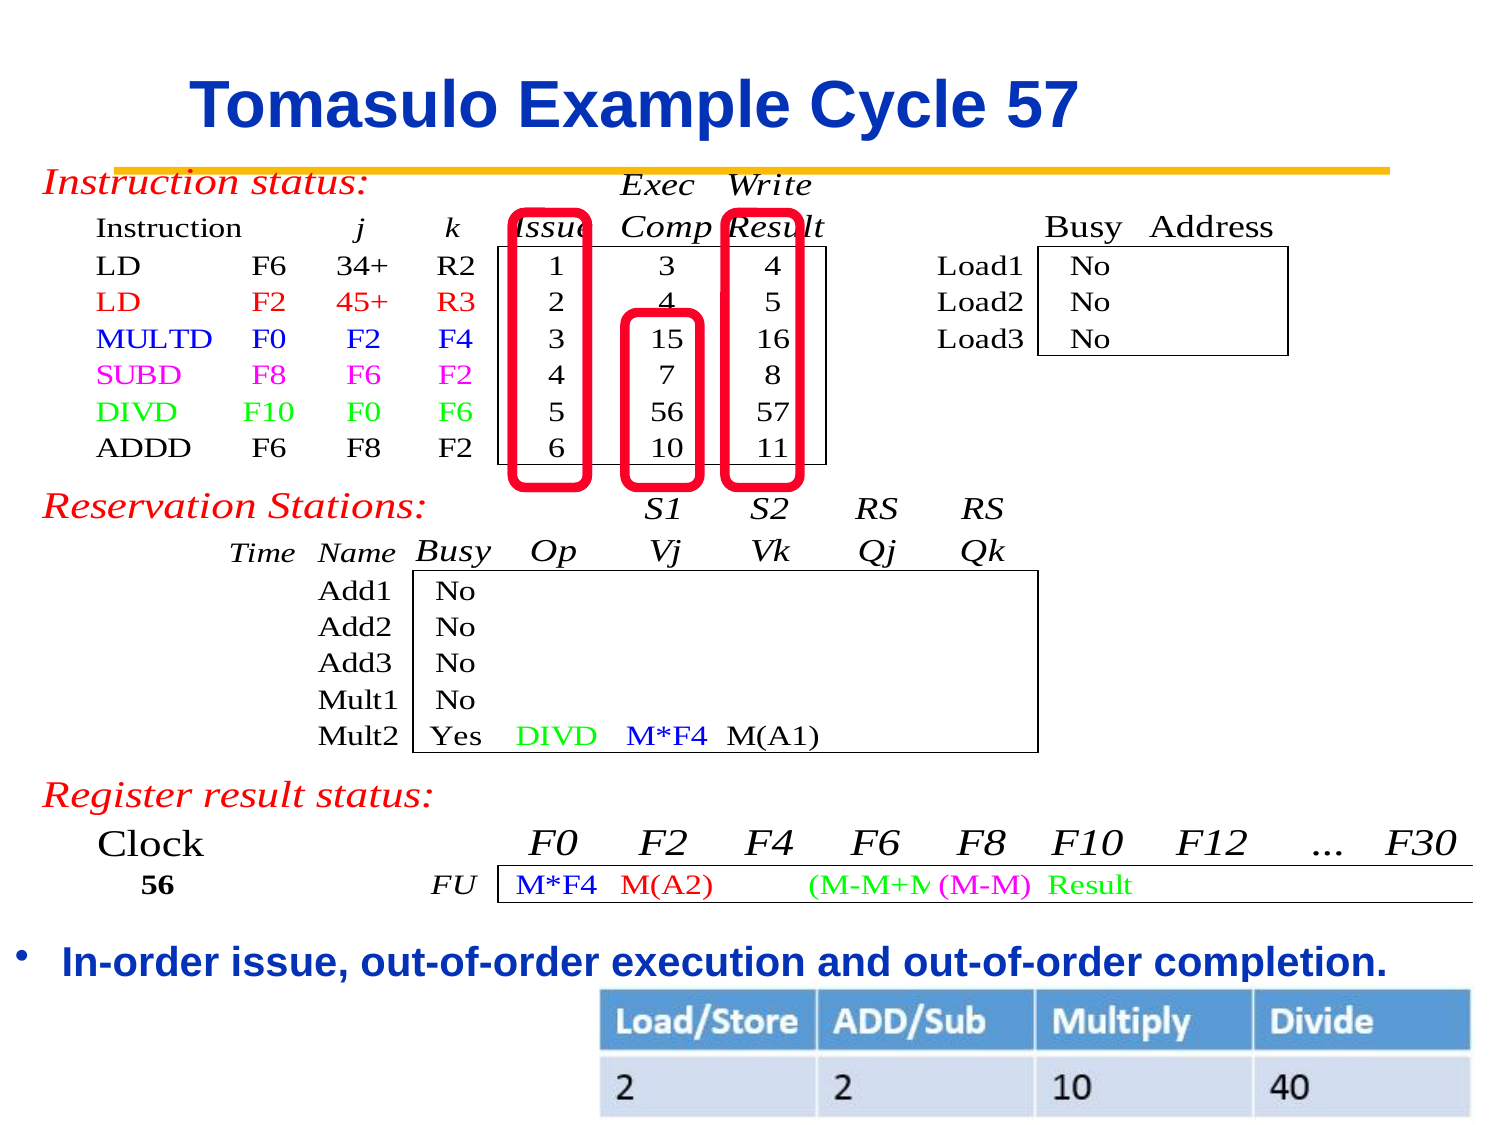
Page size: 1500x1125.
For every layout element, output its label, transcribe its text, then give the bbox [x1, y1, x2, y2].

text_box In-order issue, out-of-order execution and out-of-order completion. [0, 933, 594, 1019]
title Tomasulo Example Cycle 57 [174, 12, 1350, 154]
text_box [34, 155, 1475, 976]
picture [598, 982, 1475, 1125]
